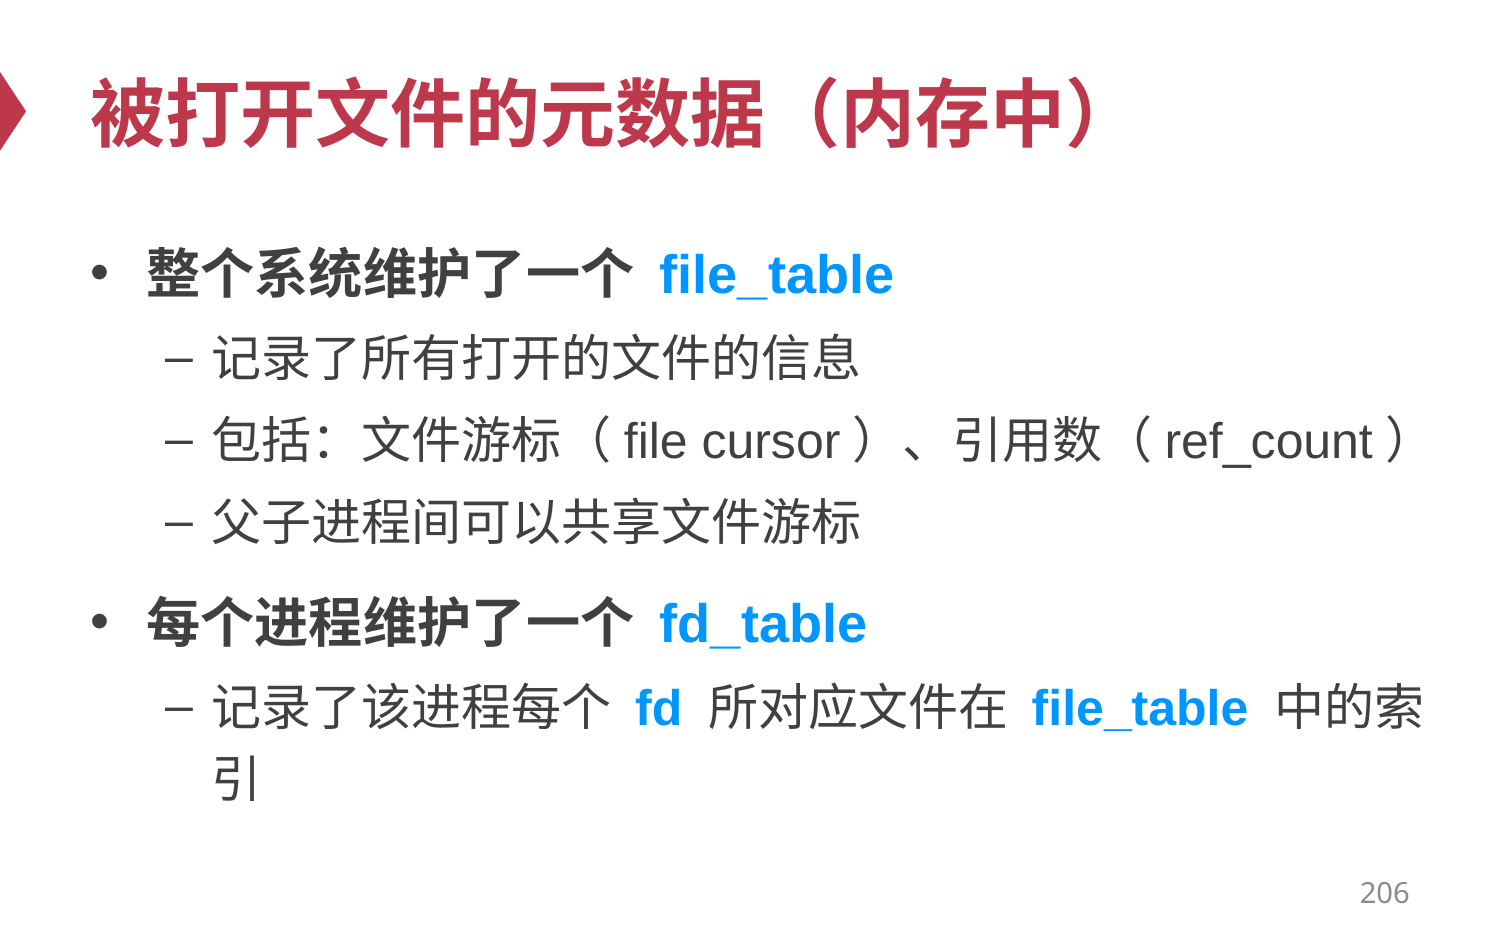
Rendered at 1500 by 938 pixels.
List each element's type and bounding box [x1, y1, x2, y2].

title [75, 37, 1425, 186]
list [75, 218, 1459, 838]
slide_number [1074, 868, 1425, 919]
